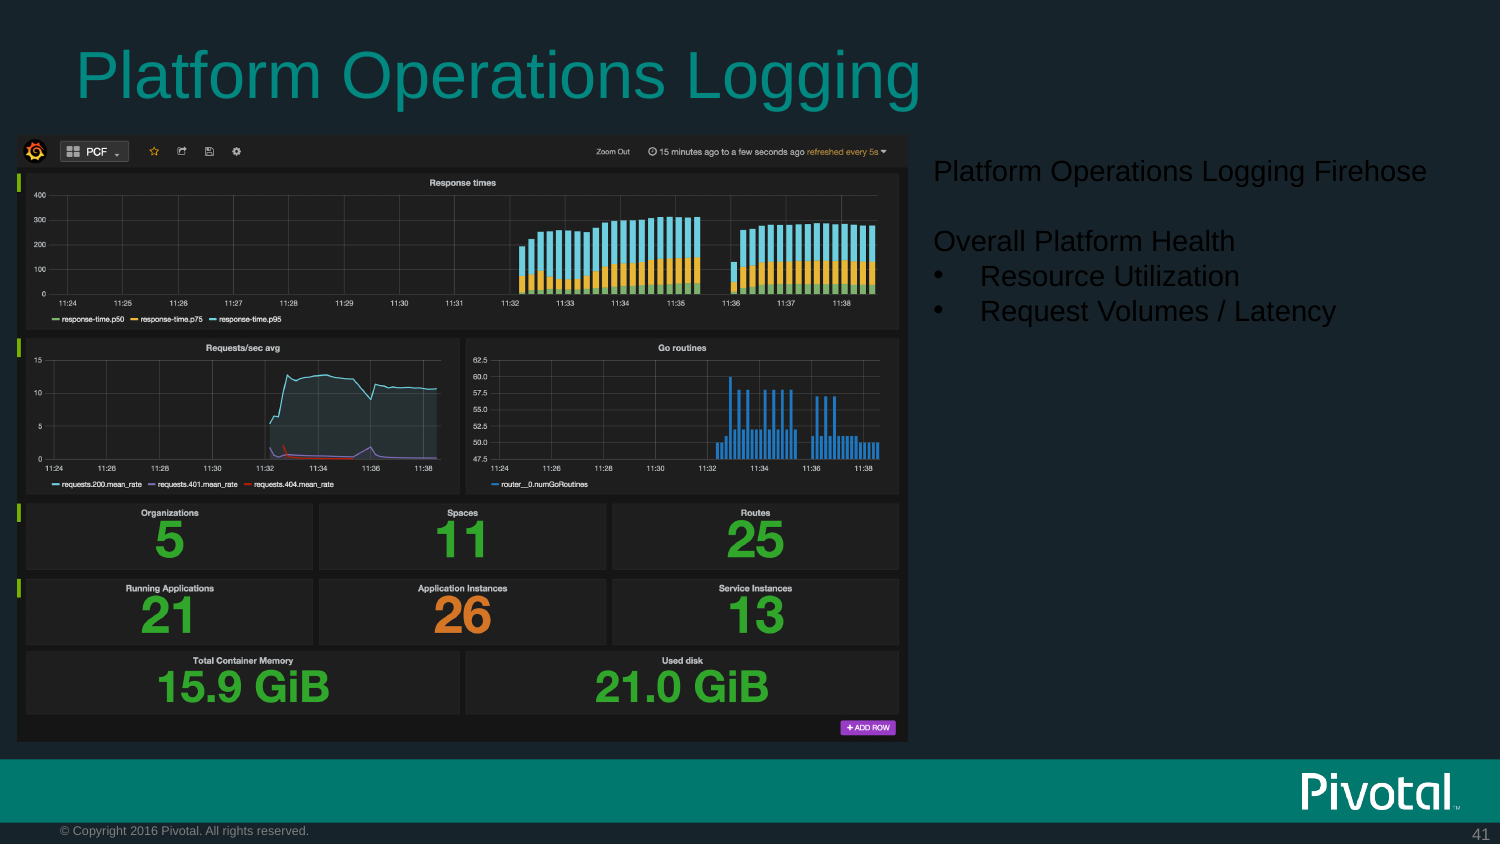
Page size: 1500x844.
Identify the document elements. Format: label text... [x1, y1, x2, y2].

picture [17, 135, 908, 743]
text_box Platform Operations Logging Firehose Overall Platform Health Resource Utilization Request Volumes / Latency [918, 144, 1473, 337]
picture [1302, 773, 1460, 810]
title Platform Operations Logging [60, 25, 1440, 102]
